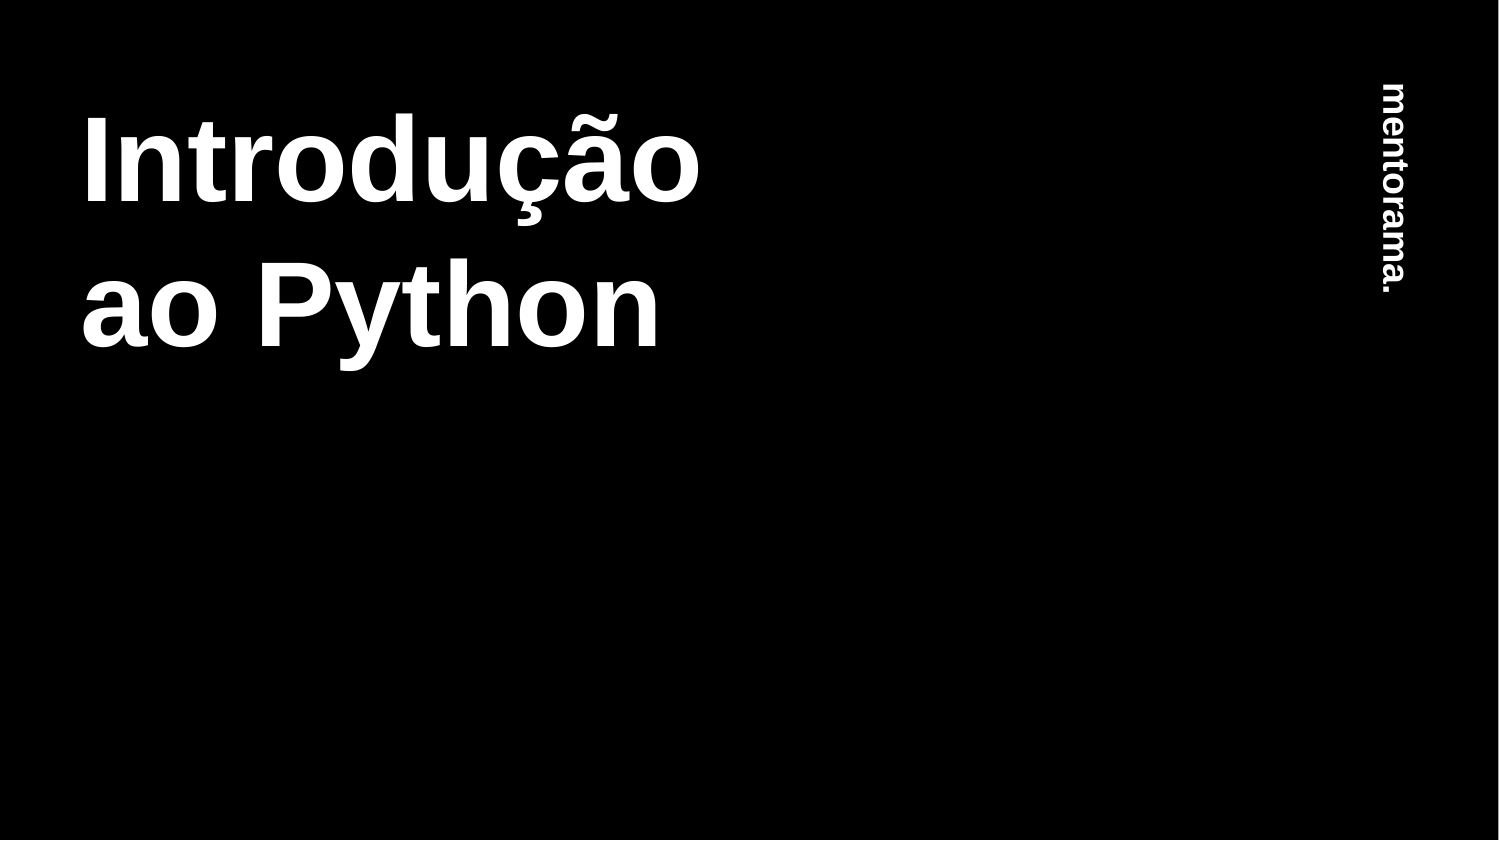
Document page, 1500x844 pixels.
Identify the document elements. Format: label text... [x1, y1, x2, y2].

text_box [0, 0, 1499, 840]
text_box mentorama. [1376, 80, 1422, 300]
text_box Introdução ao Python [78, 80, 763, 369]
